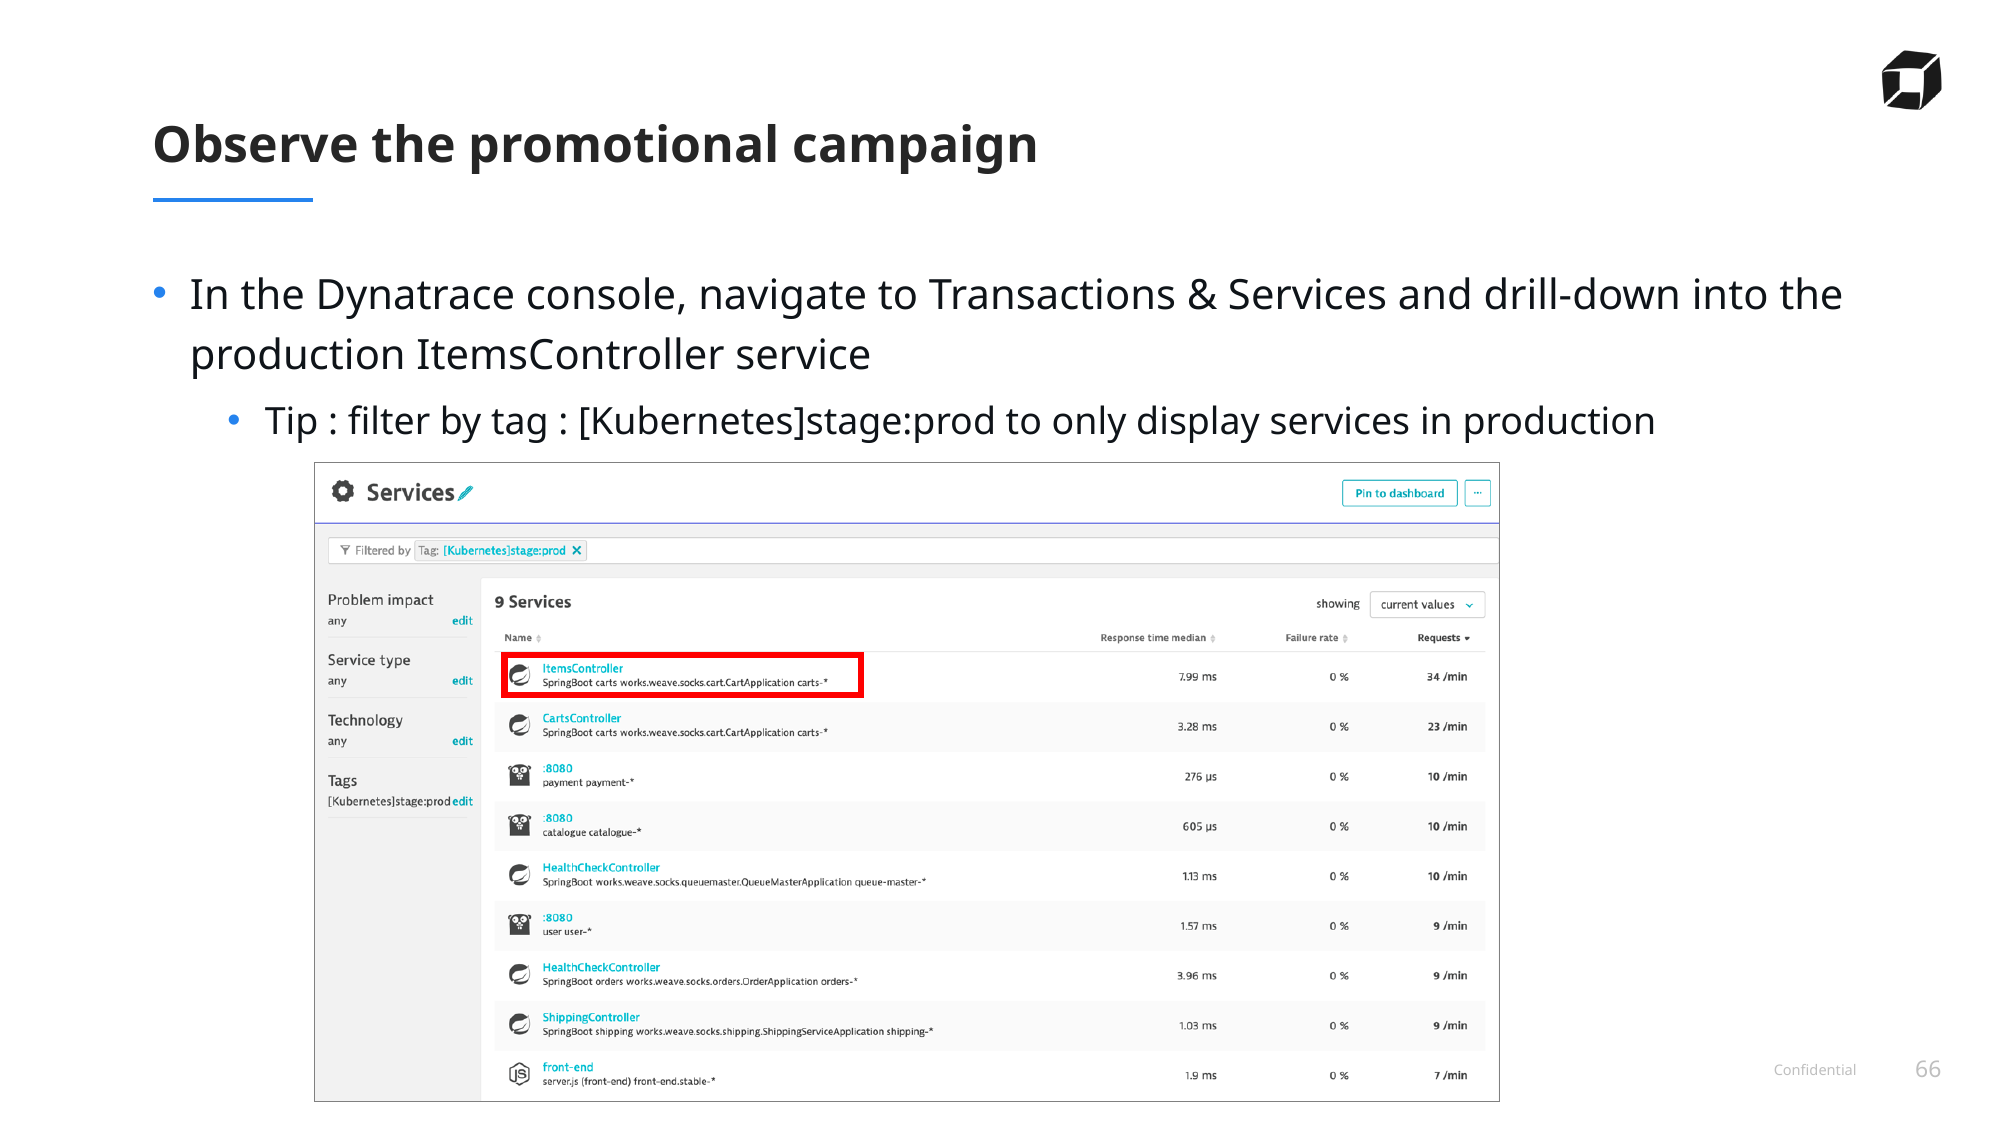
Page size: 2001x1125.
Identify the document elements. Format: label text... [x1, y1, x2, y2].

title Observe the promotional campaign [137, 59, 1863, 181]
list In the Dynatrace console, navigate to Transactions & Services and drill-down into the production ItemsController service Tip : filter by tag : [Kubernetes]stage:prod to only display services in production [137, 249, 1863, 1097]
picture [313, 462, 1500, 1102]
picture [1881, 50, 1942, 110]
